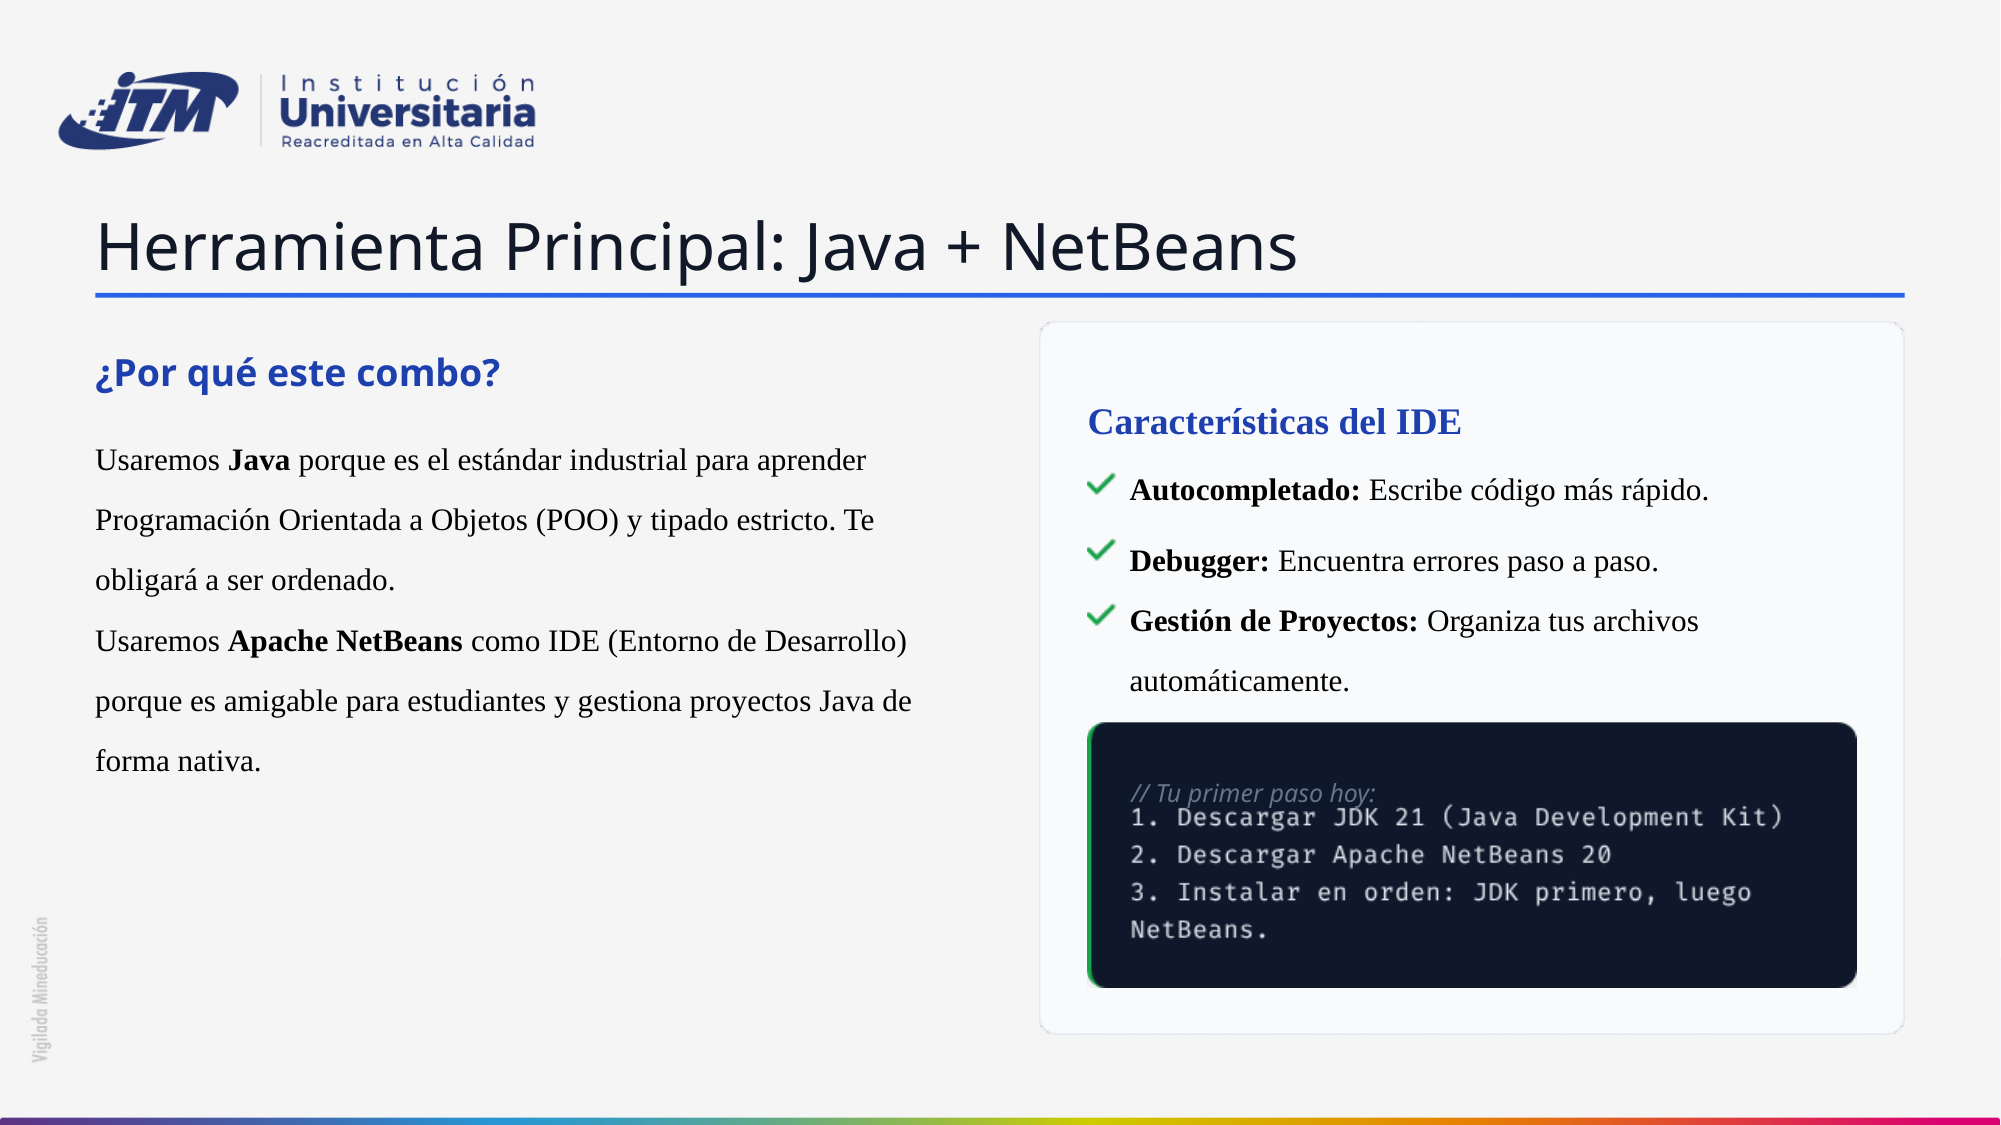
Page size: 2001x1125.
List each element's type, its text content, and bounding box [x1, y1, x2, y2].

text_box [95, 292, 1905, 298]
text_box ¿Por qué este combo? [95, 344, 1005, 394]
picture [0, 0, 2001, 1125]
text_box Usaremos Apache NetBeans como IDE (Entorno de Desarrollo) porque es amigable para estudiantes y gestiona proyectos Java de forma nativa. [95, 598, 961, 778]
text_box Usaremos Java porque es el estándar industrial para aprender Programación Orientada a Objetos (POO) y tipado estricto. Te obligará a ser ordenado. [95, 416, 961, 597]
text_box Herramienta Principal: Java + NetBeans [95, 197, 1996, 284]
